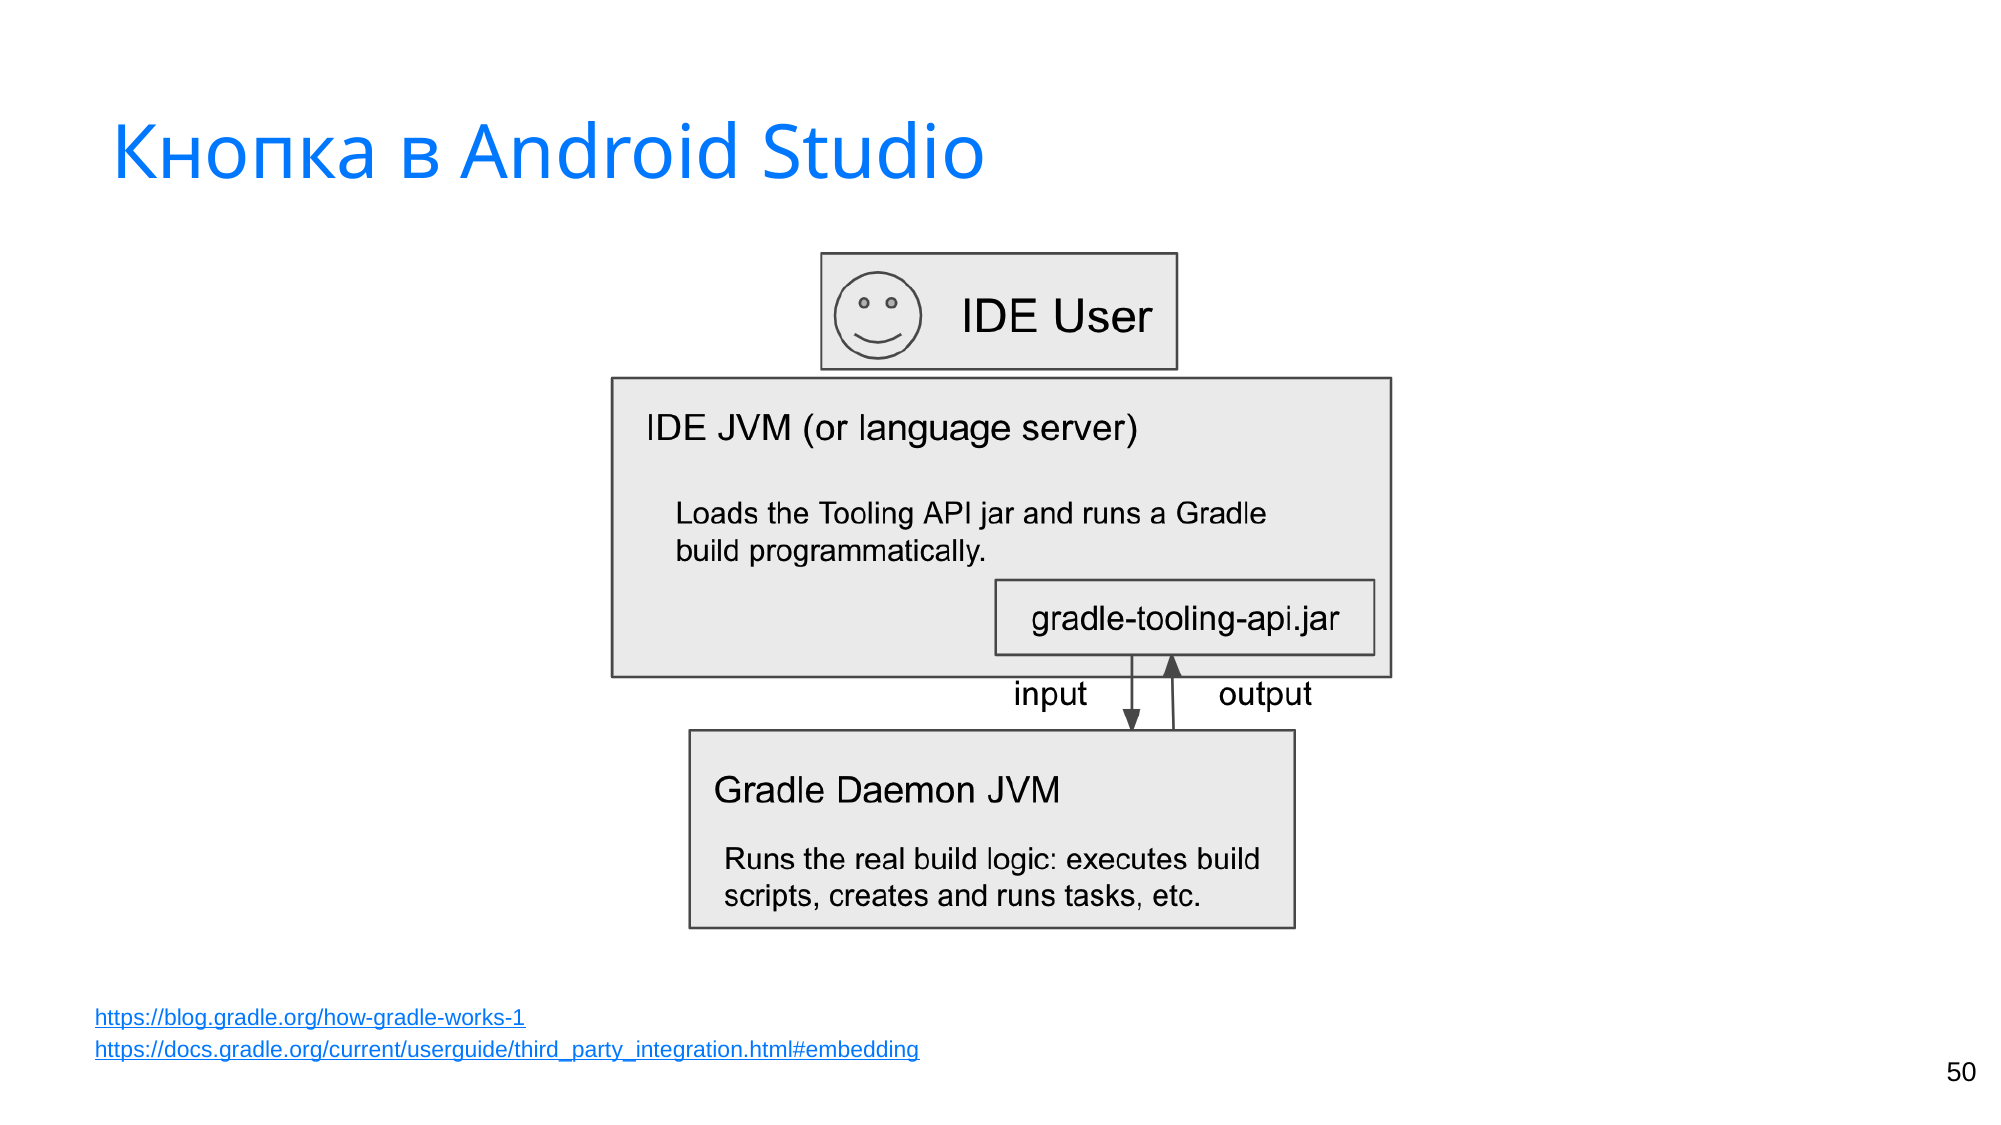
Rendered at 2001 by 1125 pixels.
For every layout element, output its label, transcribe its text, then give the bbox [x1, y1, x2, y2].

slide_number ‹#› [1871, 1038, 1992, 1125]
title Кнопка в Android Studio [111, 113, 1892, 220]
picture [608, 243, 1395, 932]
text_box https://blog.gradle.org/how-gradle-works-1 https://docs.gradle.org/current/userguide/third_party_integration.html#embedding [79, 956, 1303, 1125]
